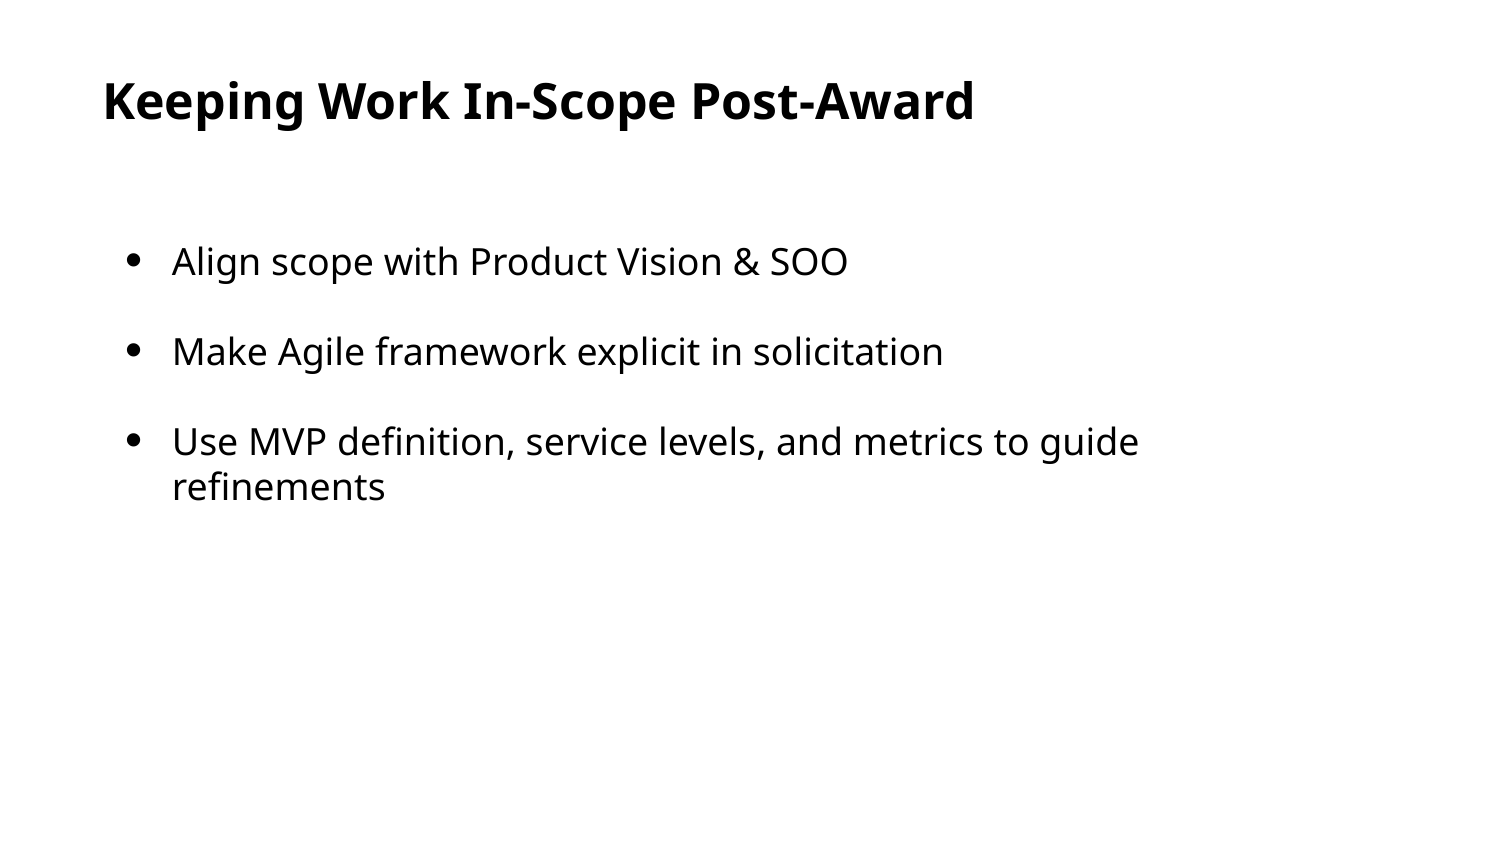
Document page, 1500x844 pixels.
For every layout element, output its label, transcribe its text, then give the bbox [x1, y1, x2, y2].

text_box Align scope with Product Vision & SOO Make Agile framework explicit in solicitation Use MVP definition, service levels, and metrics to guide refinements [86, 357, 1340, 422]
title Keeping Work In-Scope Post-Award [86, 42, 1329, 125]
text_box [99, 125, 655, 213]
